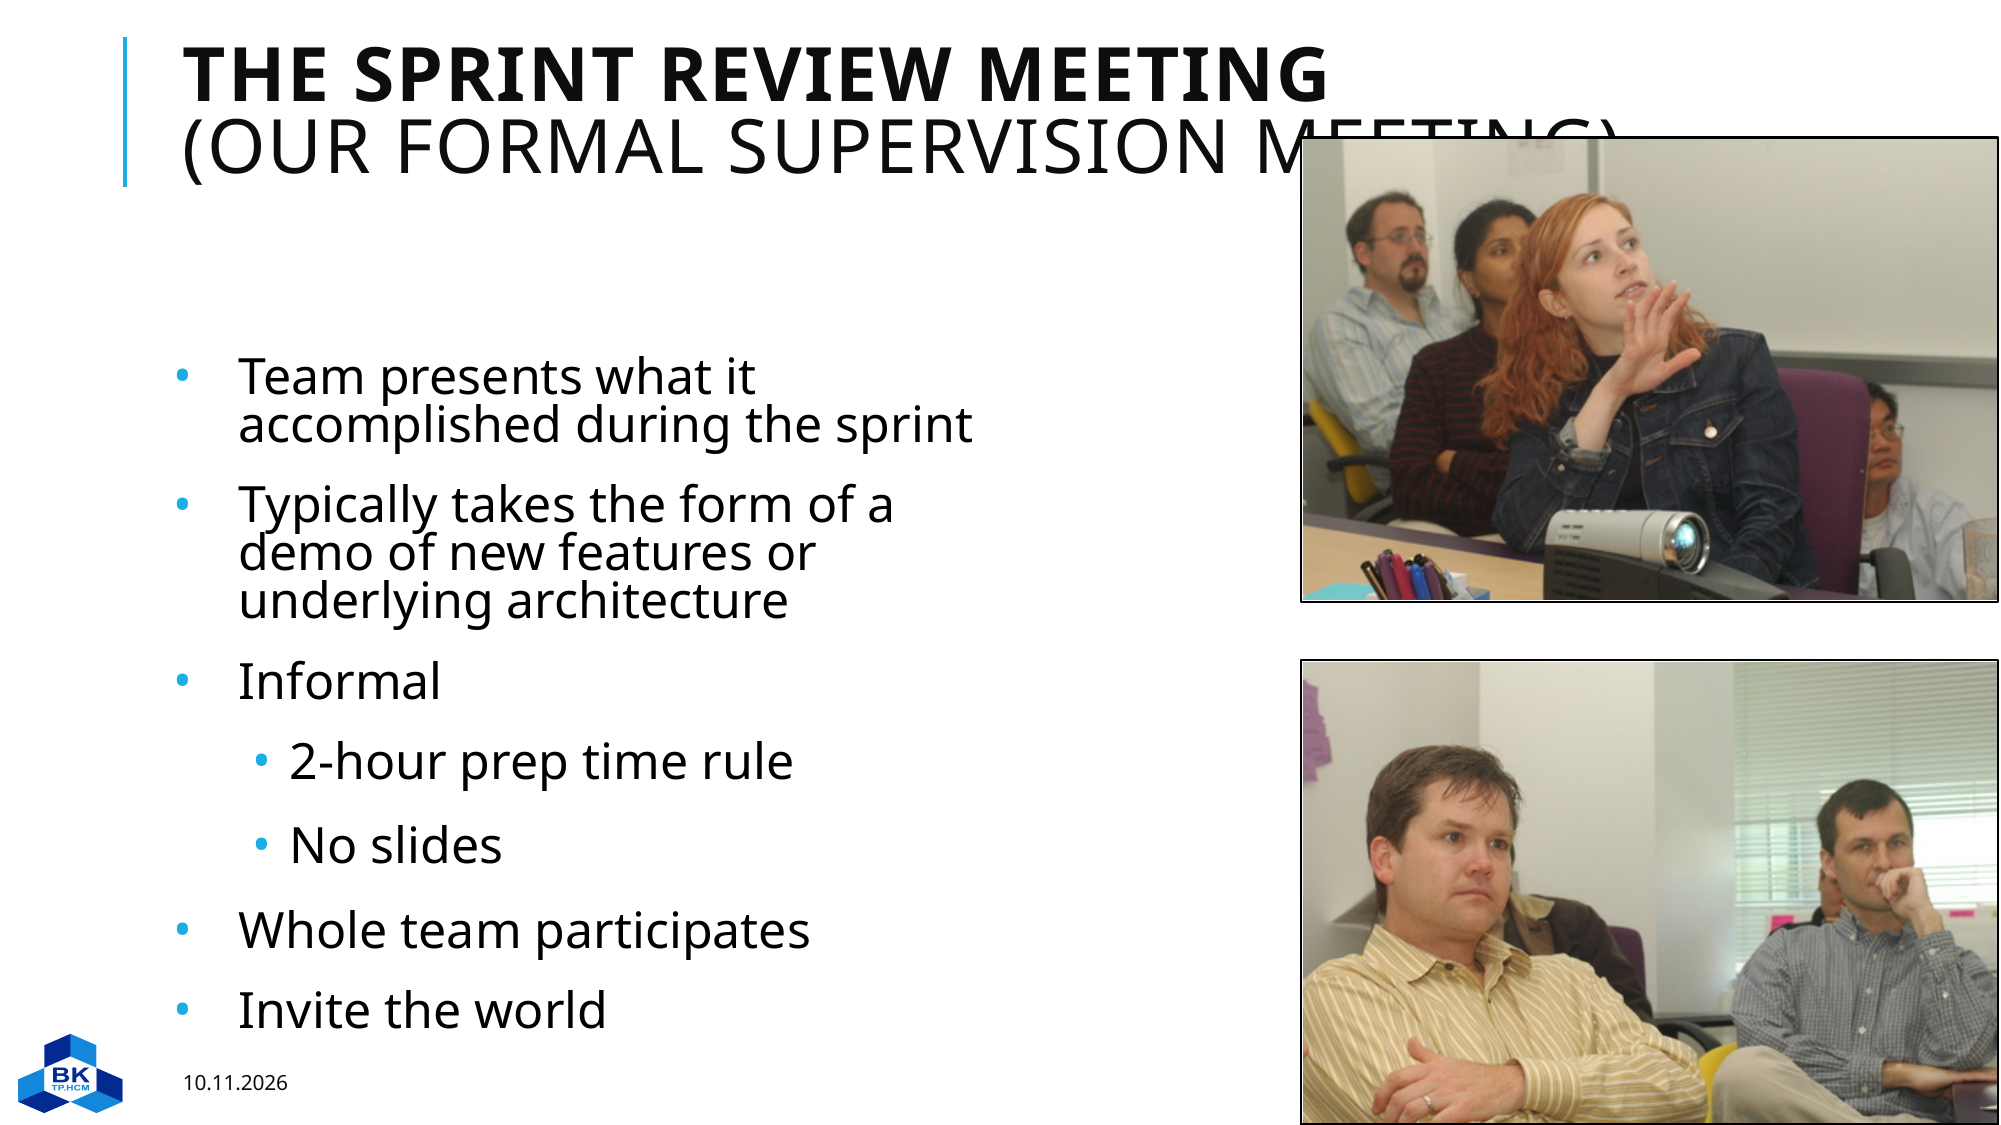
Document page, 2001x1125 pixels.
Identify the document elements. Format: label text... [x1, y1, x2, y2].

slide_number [168, 1061, 522, 1107]
picture [1295, 133, 2000, 604]
picture [1295, 654, 2000, 1125]
picture [0, 1027, 143, 1125]
title The Sprint review meeting (Our formal supervision meeting) [168, 15, 1938, 216]
list Team presents what it accomplished during the sprint Typically takes the form of a demo of new features or underlying architecture Informal 2-hour prep time rule No slides Whole team participates Invite the world [128, 348, 995, 973]
